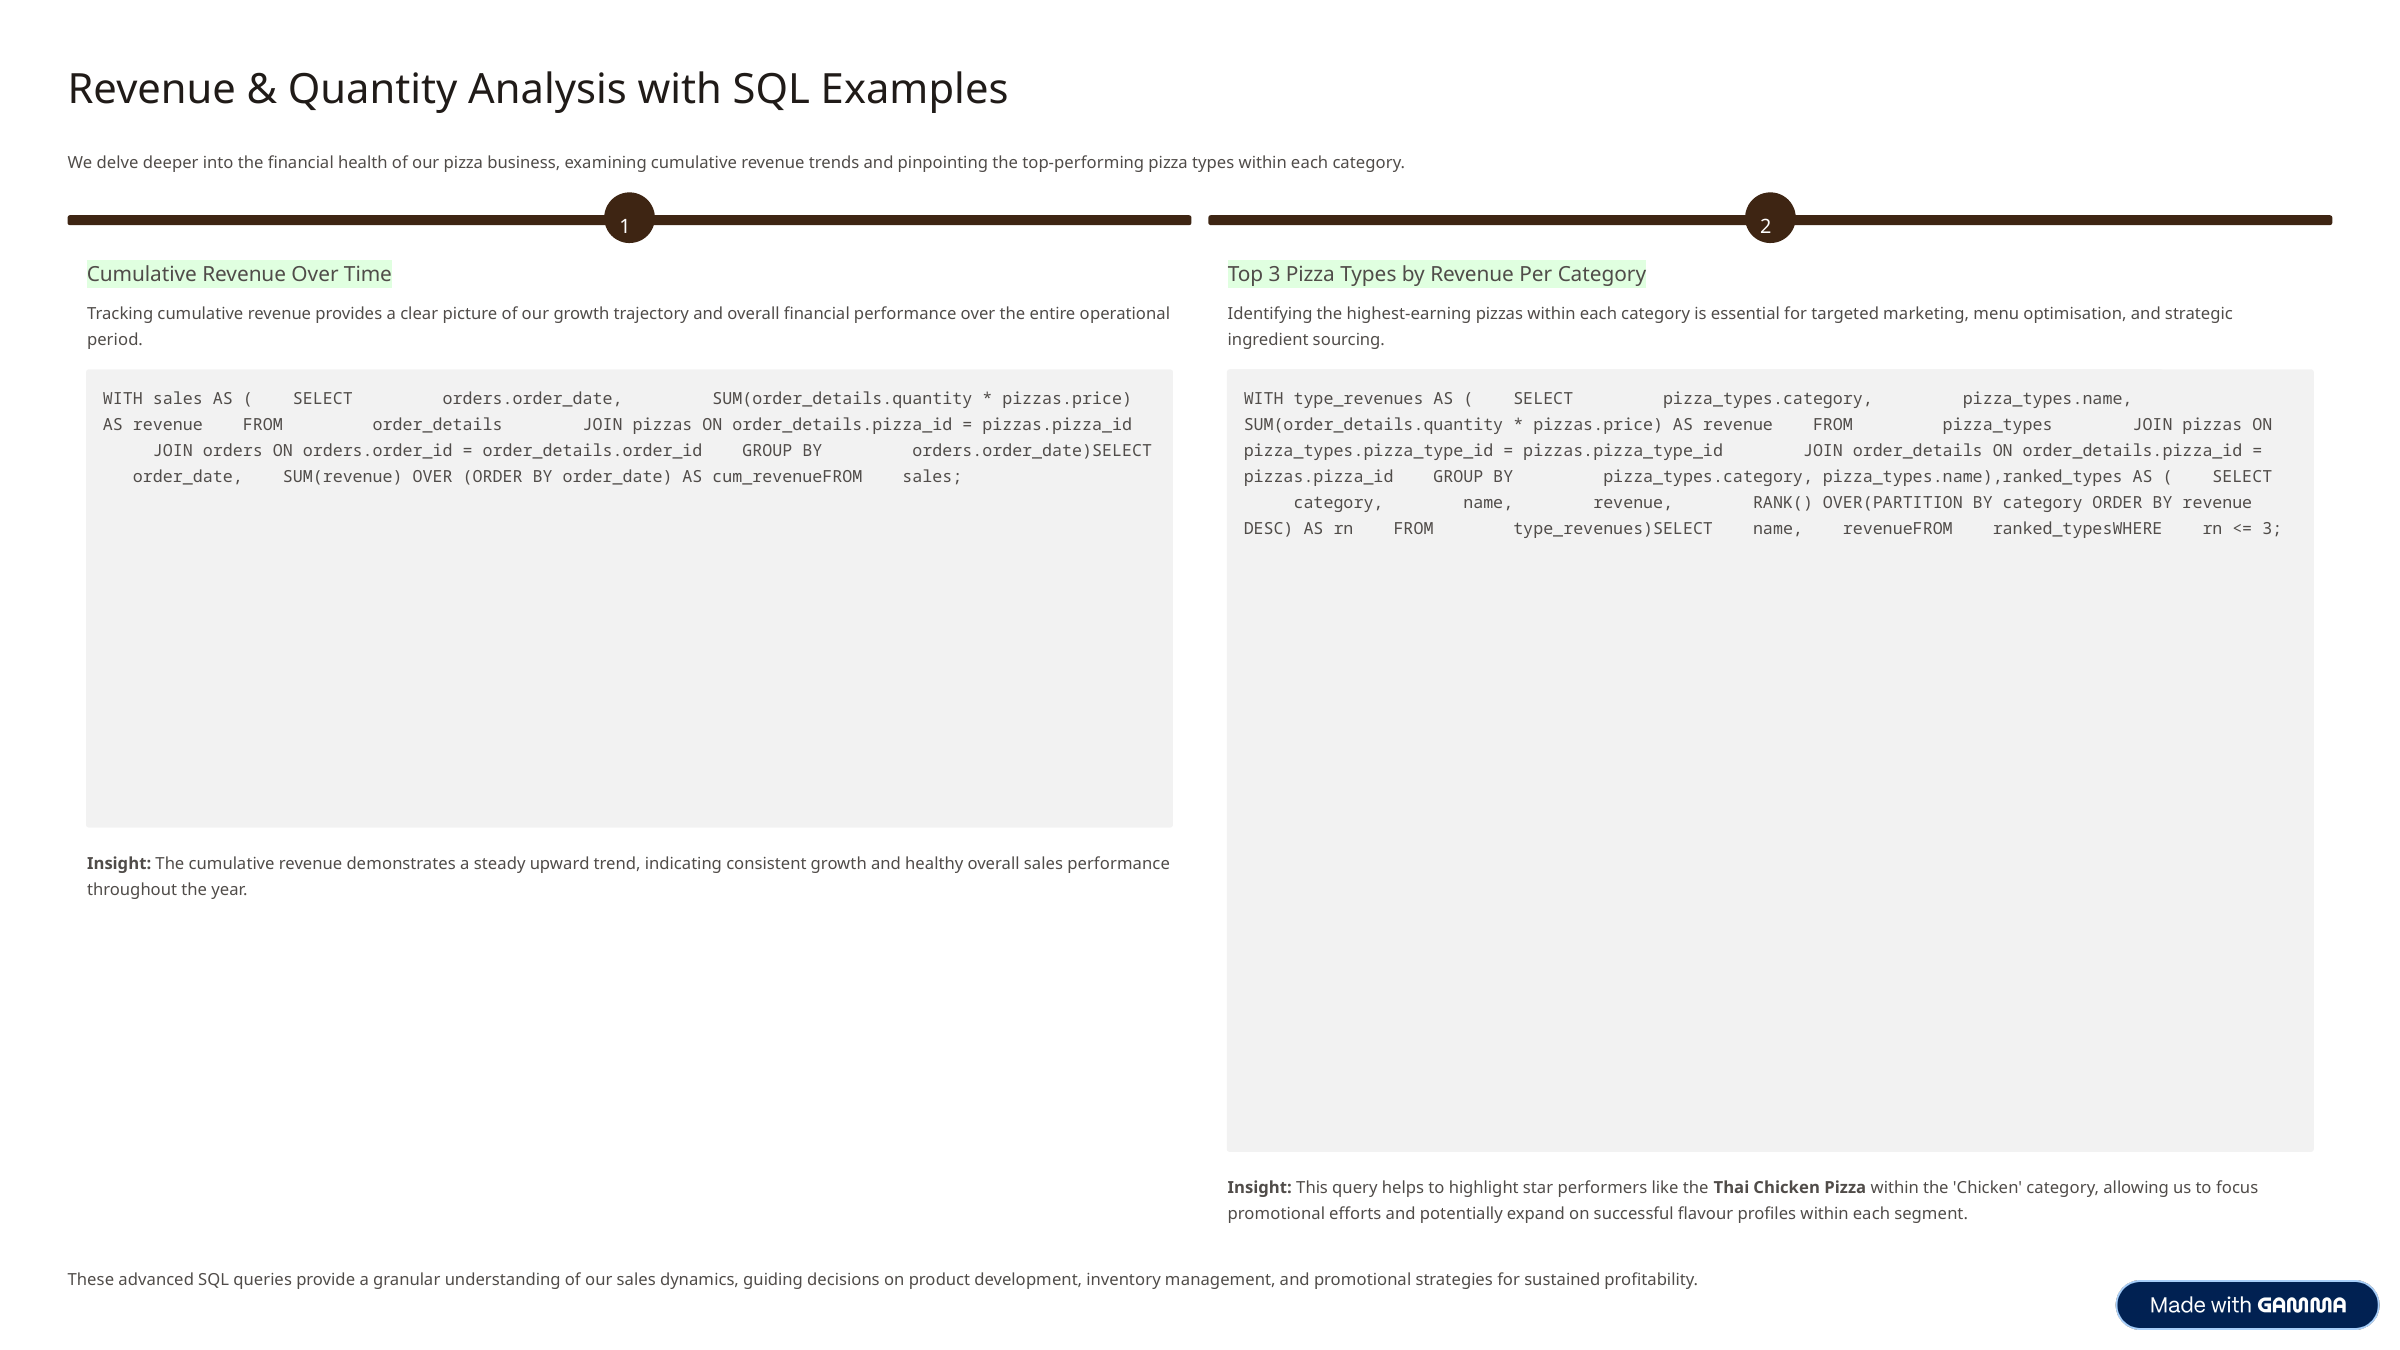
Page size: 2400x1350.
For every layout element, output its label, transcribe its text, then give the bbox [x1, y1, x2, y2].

text_box [86, 369, 1173, 828]
text_box [654, 215, 1192, 226]
text_box Identifying the highest-earning pizzas within each category is essential for targeted marketing, menu optimisation, and strategic ingredient sourcing. [1227, 296, 2313, 351]
text_box [67, 225, 1192, 1245]
text_box [67, 215, 605, 226]
text_box [1745, 192, 1796, 244]
text_box Top 3 Pizza Types by Revenue Per Category [1227, 259, 1674, 287]
text_box [1208, 215, 1746, 226]
text_box These advanced SQL queries provide a granular understanding of our sales dynamics, guiding decisions on product development, inventory management, and promotional strategies for sustained profitability. [67, 1263, 2333, 1291]
text_box Insight: This query helps to highlight star performers like the Thai Chicken Pizza within the 'Chicken' category, allowing us to focus promotional efforts and potentially expand on successful flavour profiles within each segment. [1227, 1170, 2313, 1225]
text_box Tracking cumulative revenue provides a clear picture of our growth trajectory and overall financial performance over the entire operational period. [86, 296, 1173, 351]
text_box WITH sales AS ( SELECT orders.order_date, SUM(order_details.quantity * pizzas.price) AS revenue FROM order_details JOIN pizzas ON order_details.pizza_id = pizzas.pizza_id JOIN orders ON orders.order_id = order_details.order_id GROUP BY orders.order_date)SELECT order_date, SUM(revenue) OVER (ORDER BY order_date) AS cum_revenueFROM sales; [102, 382, 1157, 815]
text_box Cumulative Revenue Over Time [86, 259, 410, 287]
text_box WITH type_revenues AS ( SELECT pizza_types.category, pizza_types.name, SUM(order_details.quantity * pizzas.price) AS revenue FROM pizza_types JOIN pizzas ON pizza_types.pizza_type_id = pizzas.pizza_type_id JOIN order_details ON order_details.pizza_id = pizzas.pizza_id GROUP BY pizza_types.category, pizza_types.name),ranked_types AS ( SELECT category, name, revenue, RANK() OVER(PARTITION BY category ORDER BY revenue DESC) AS rn FROM type_revenues)SELECT name, revenueFROM ranked_typesWHERE rn <= 3; [1243, 382, 2297, 1139]
text_box [1226, 369, 2314, 1152]
text_box We delve deeper into the financial health of our pizza business, examining cumulative revenue trends and pinpointing the top-performing pizza types within each category. [67, 146, 2333, 174]
text_box 2 [1760, 205, 1781, 231]
text_box Insight: The cumulative revenue demonstrates a steady upward trend, indicating consistent growth and healthy overall sales performance throughout the year. [86, 846, 1173, 901]
text_box [1795, 215, 2333, 226]
text_box Revenue & Quantity Analysis with SQL Examples [67, 59, 1086, 113]
picture [2106, 1271, 2389, 1339]
text_box 1 [619, 205, 640, 231]
text_box [1208, 225, 2333, 1245]
text_box [604, 192, 655, 244]
